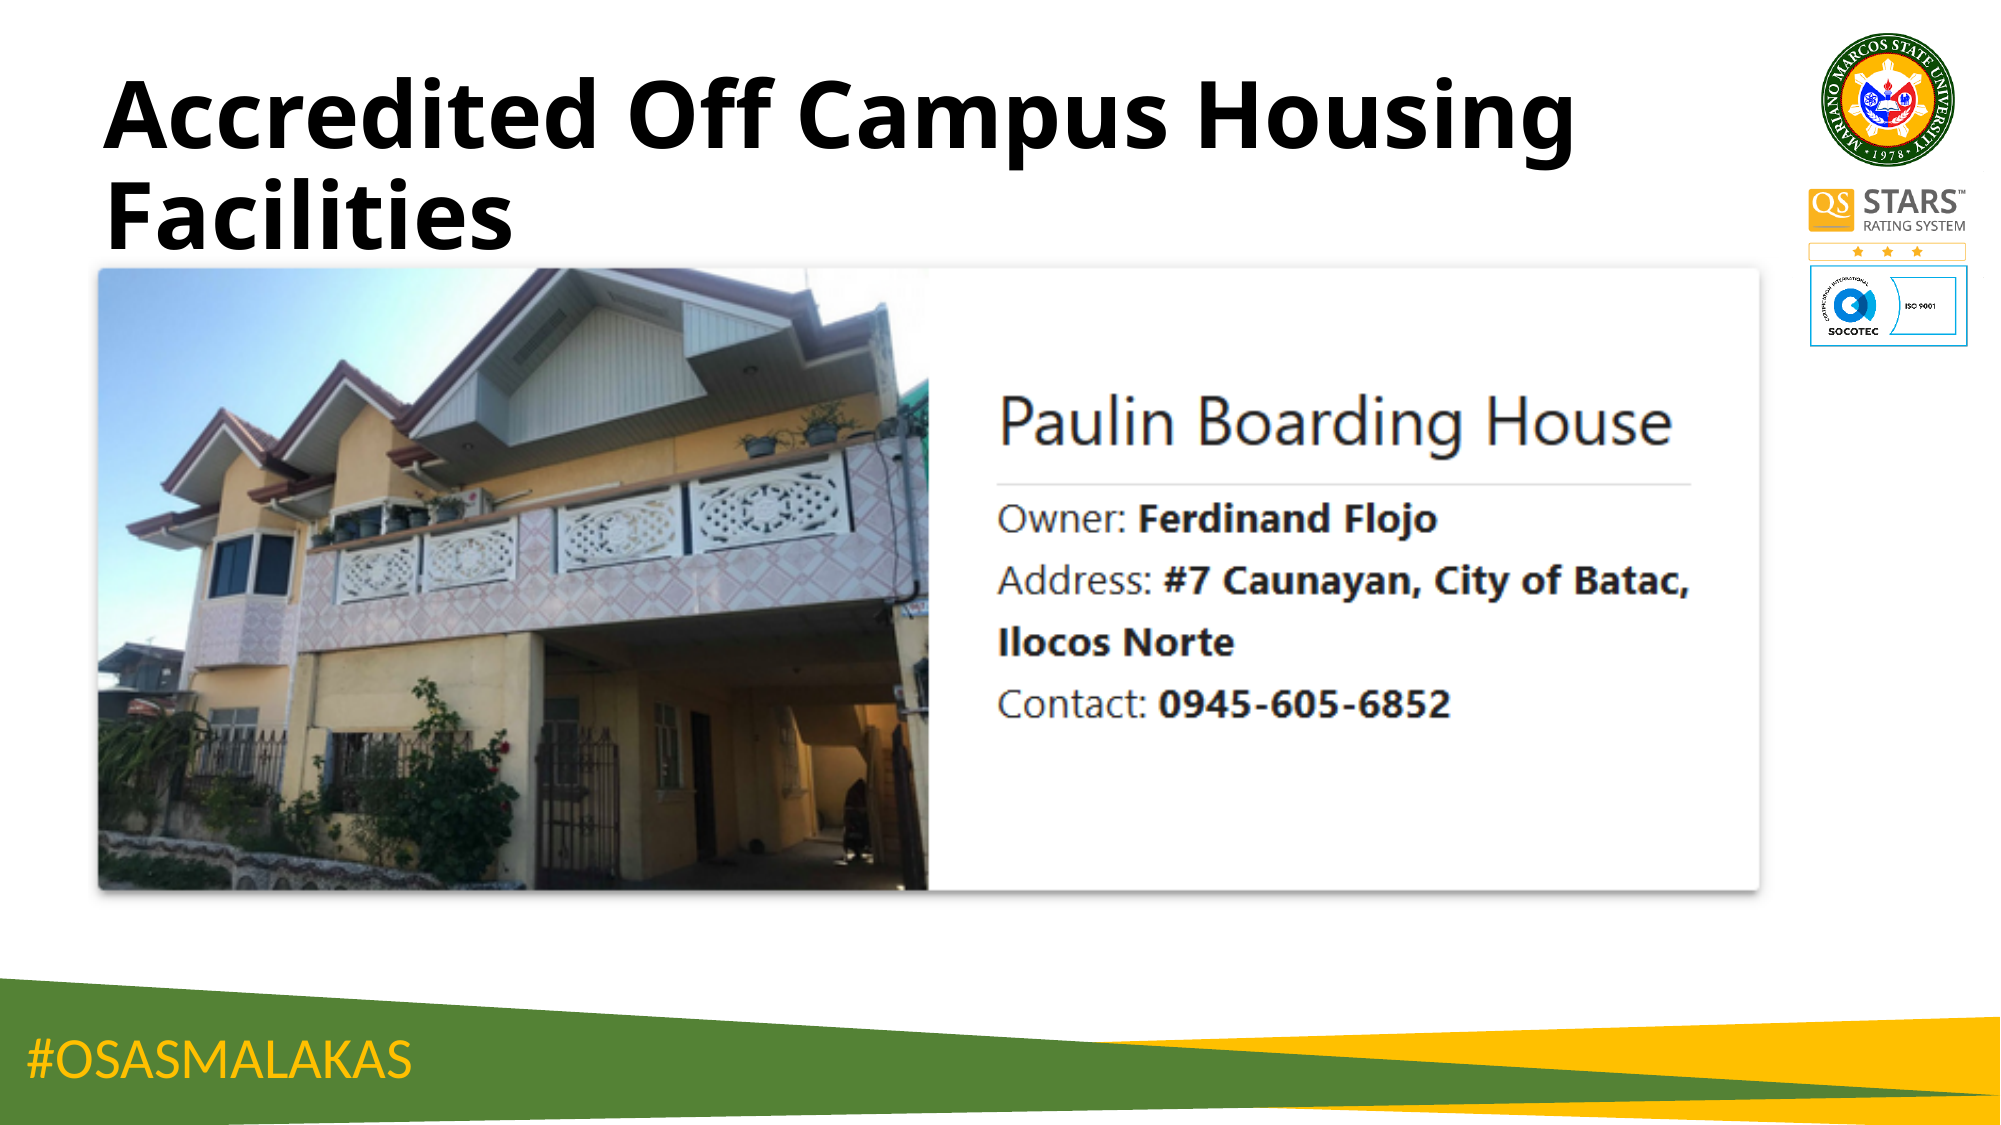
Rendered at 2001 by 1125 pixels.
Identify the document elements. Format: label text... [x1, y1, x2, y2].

picture [1818, 30, 1958, 170]
title Accredited Off Campus Housing Facilities [88, 59, 1814, 278]
picture [1803, 171, 1984, 353]
picture [88, 256, 1779, 910]
